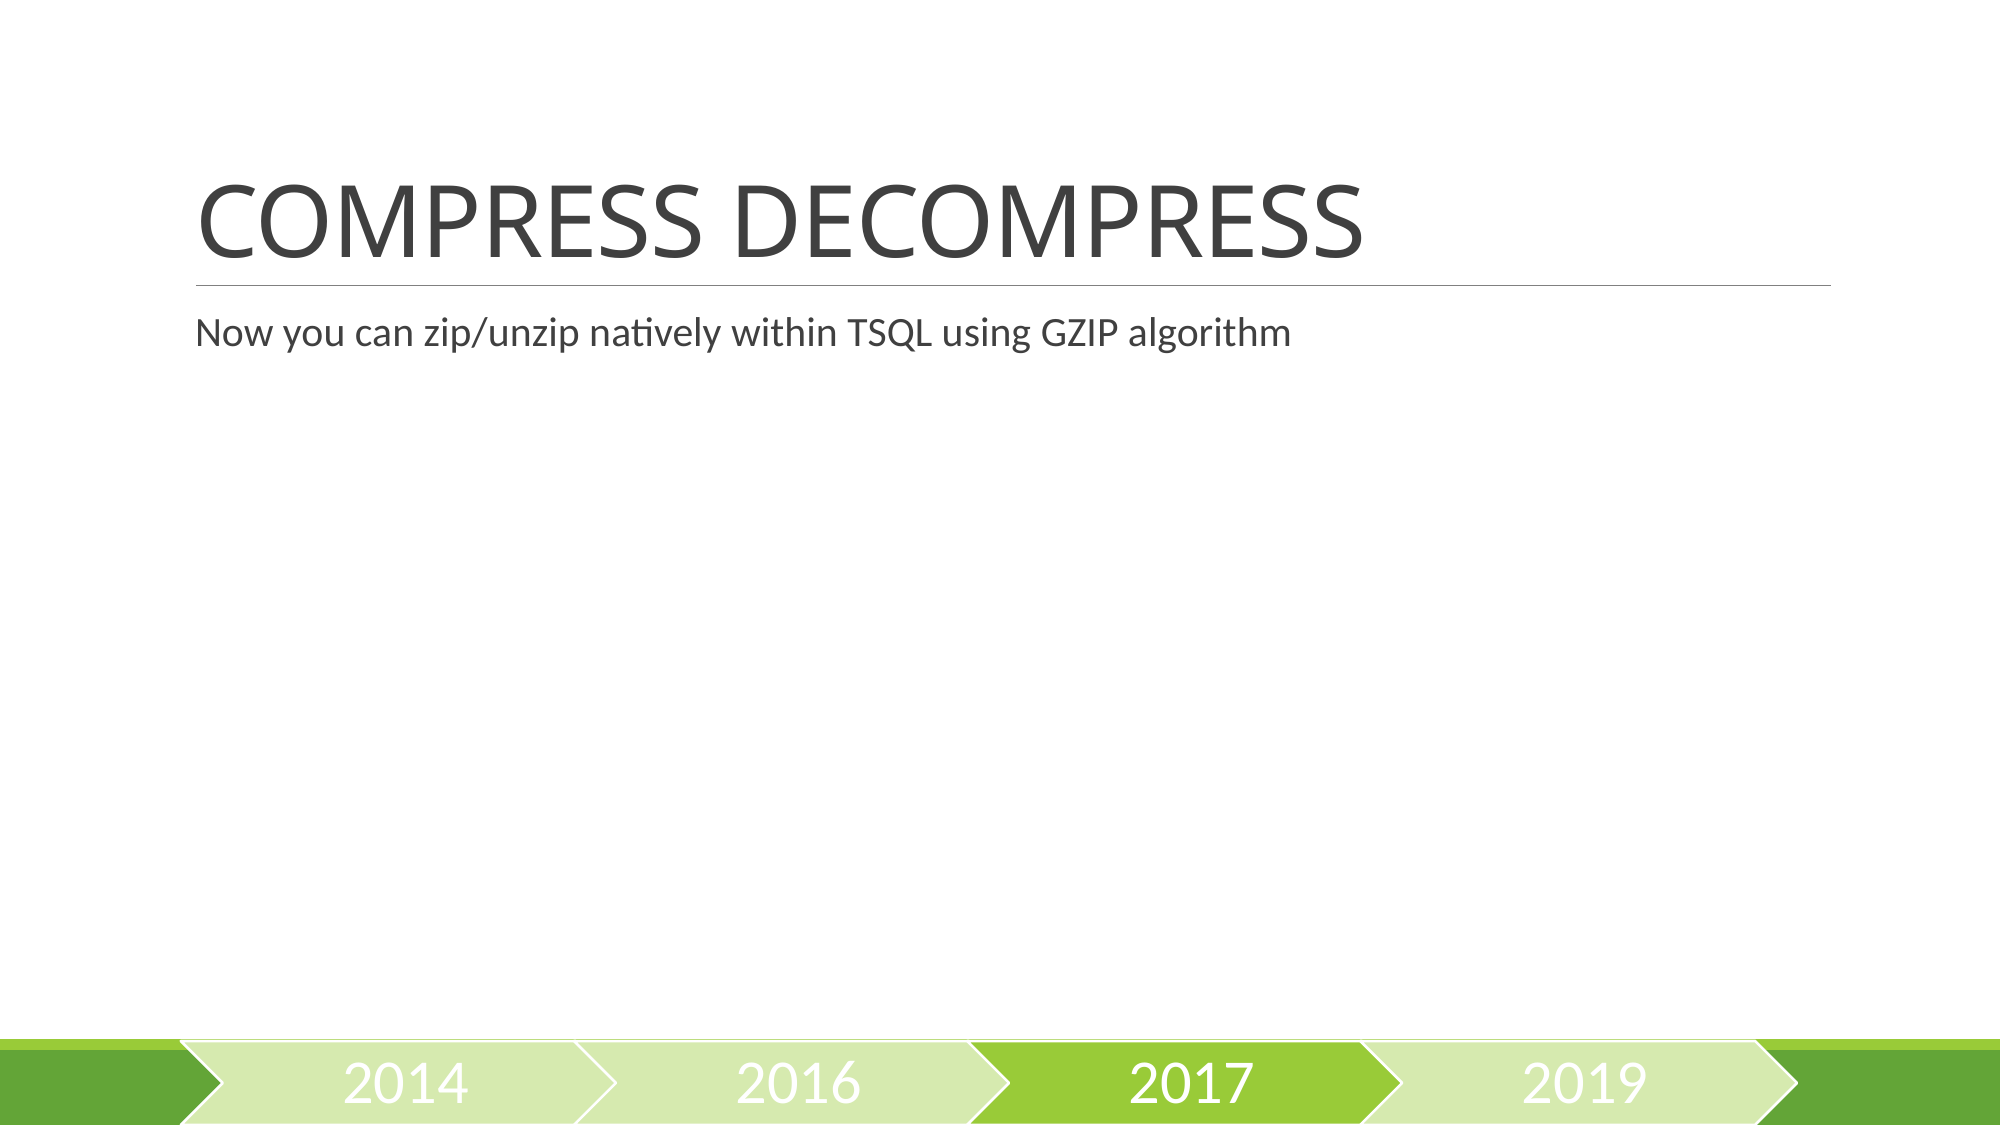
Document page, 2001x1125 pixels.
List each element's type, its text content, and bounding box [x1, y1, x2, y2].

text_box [179, 1040, 1799, 1125]
title COMPRESS DECOMPRESS [180, 47, 1830, 285]
list Now you can zip/unzip natively within TSQL using GZIP algorithm [180, 302, 1830, 963]
